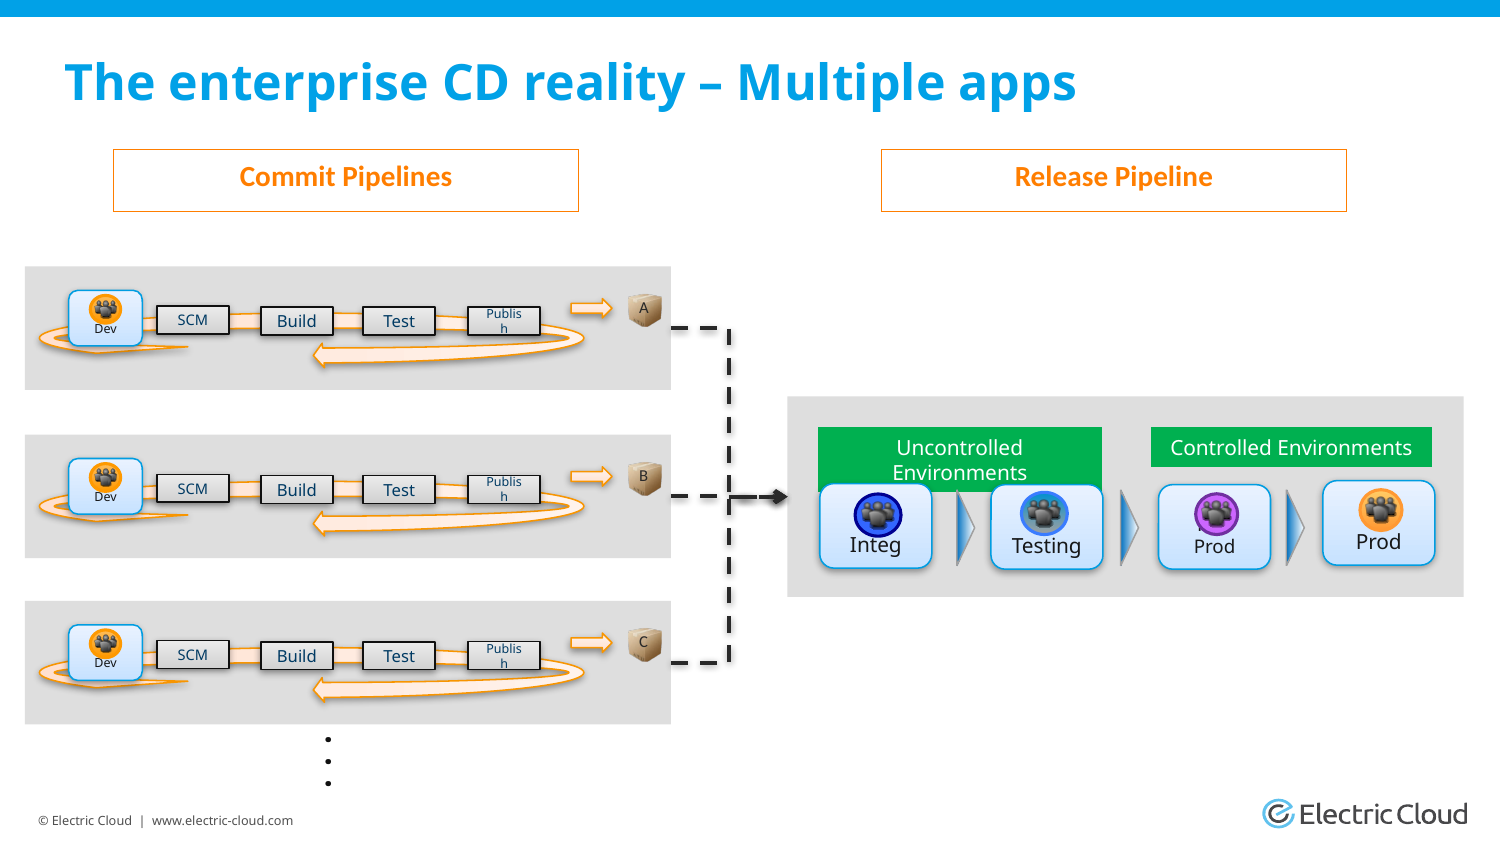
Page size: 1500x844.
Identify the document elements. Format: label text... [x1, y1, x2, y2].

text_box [819, 483, 932, 569]
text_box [24, 434, 665, 559]
text_box [792, 394, 1466, 599]
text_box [1322, 480, 1436, 566]
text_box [24, 600, 672, 725]
text_box Uncontrolled Environments [818, 427, 1102, 492]
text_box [990, 484, 1104, 570]
text_box Release Pipeline [881, 149, 1347, 212]
text_box Controlled Environments [1151, 427, 1432, 467]
text_box [956, 489, 975, 566]
text_box [1286, 489, 1305, 566]
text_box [670, 496, 788, 663]
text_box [670, 327, 788, 495]
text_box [24, 266, 672, 391]
text_box Commit Pipelines [113, 149, 579, 212]
text_box . . . [298, 734, 368, 816]
text_box [1120, 489, 1139, 566]
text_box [1158, 484, 1271, 570]
title The enterprise CD reality – Multiple apps [50, 42, 1385, 119]
